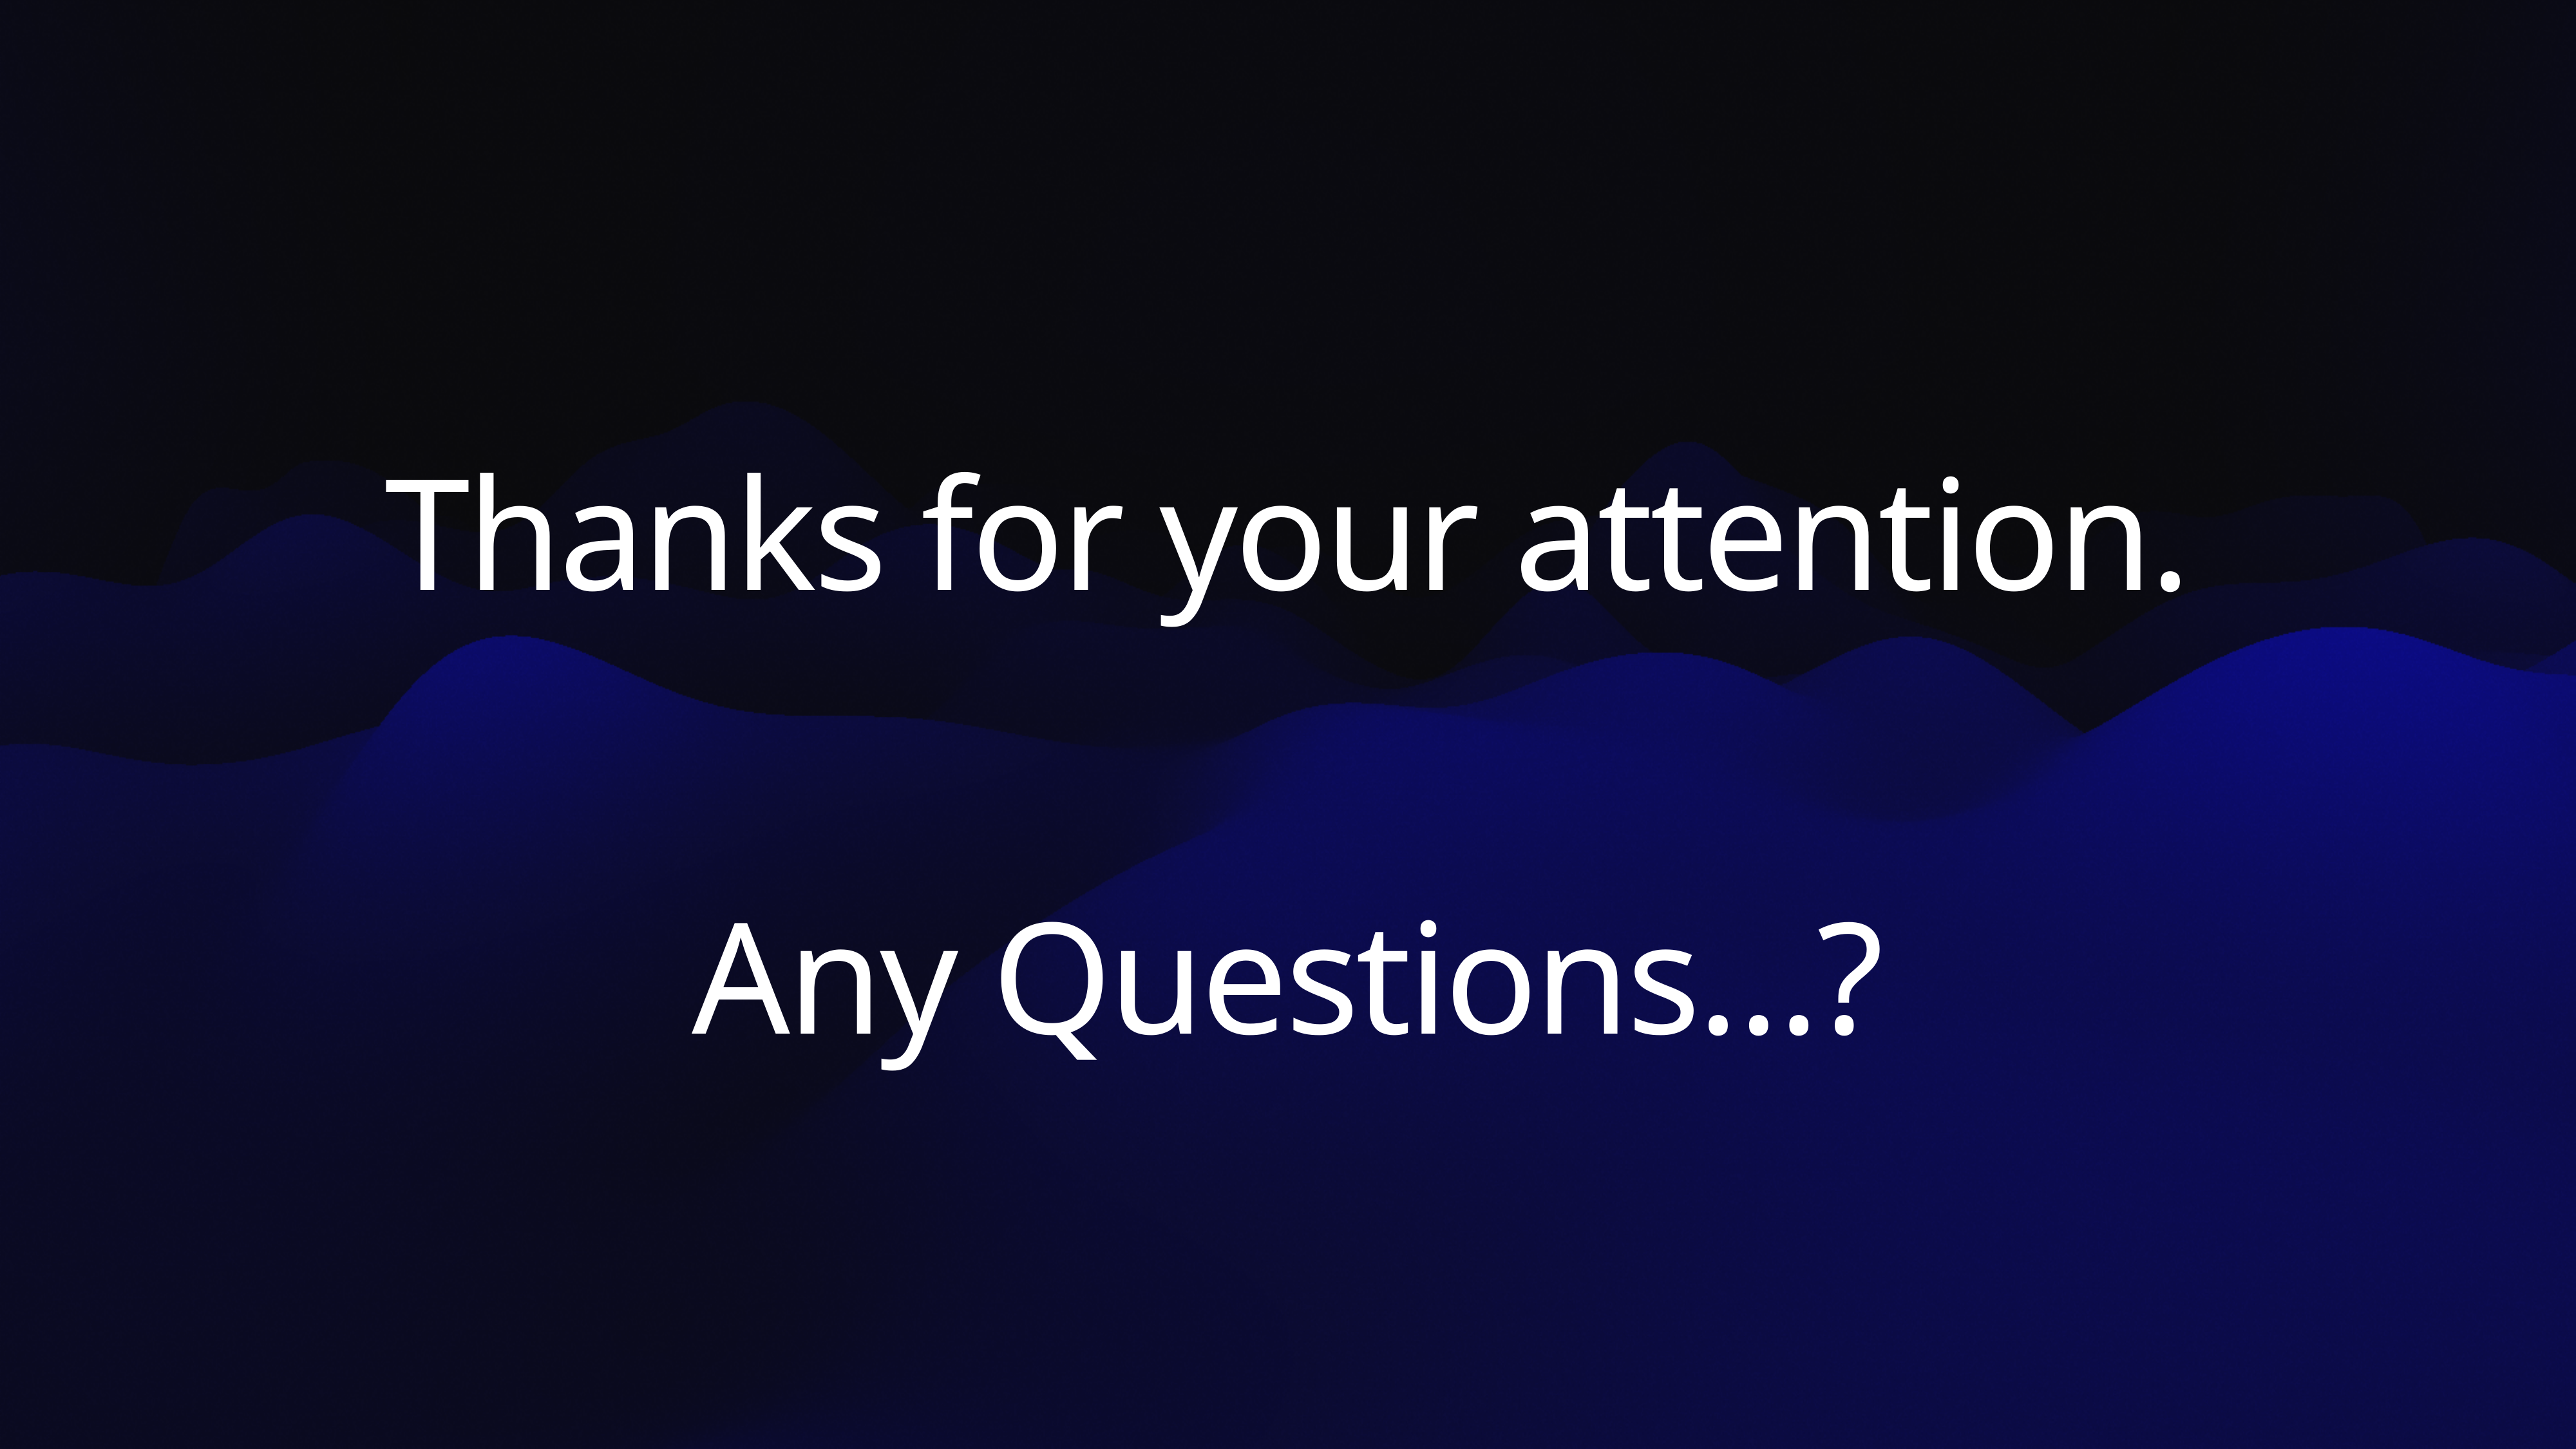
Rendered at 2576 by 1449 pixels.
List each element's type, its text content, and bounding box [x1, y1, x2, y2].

list Thanks for your attention. Any Questions…? [127, 274, 2449, 1077]
picture [0, 0, 2576, 1449]
